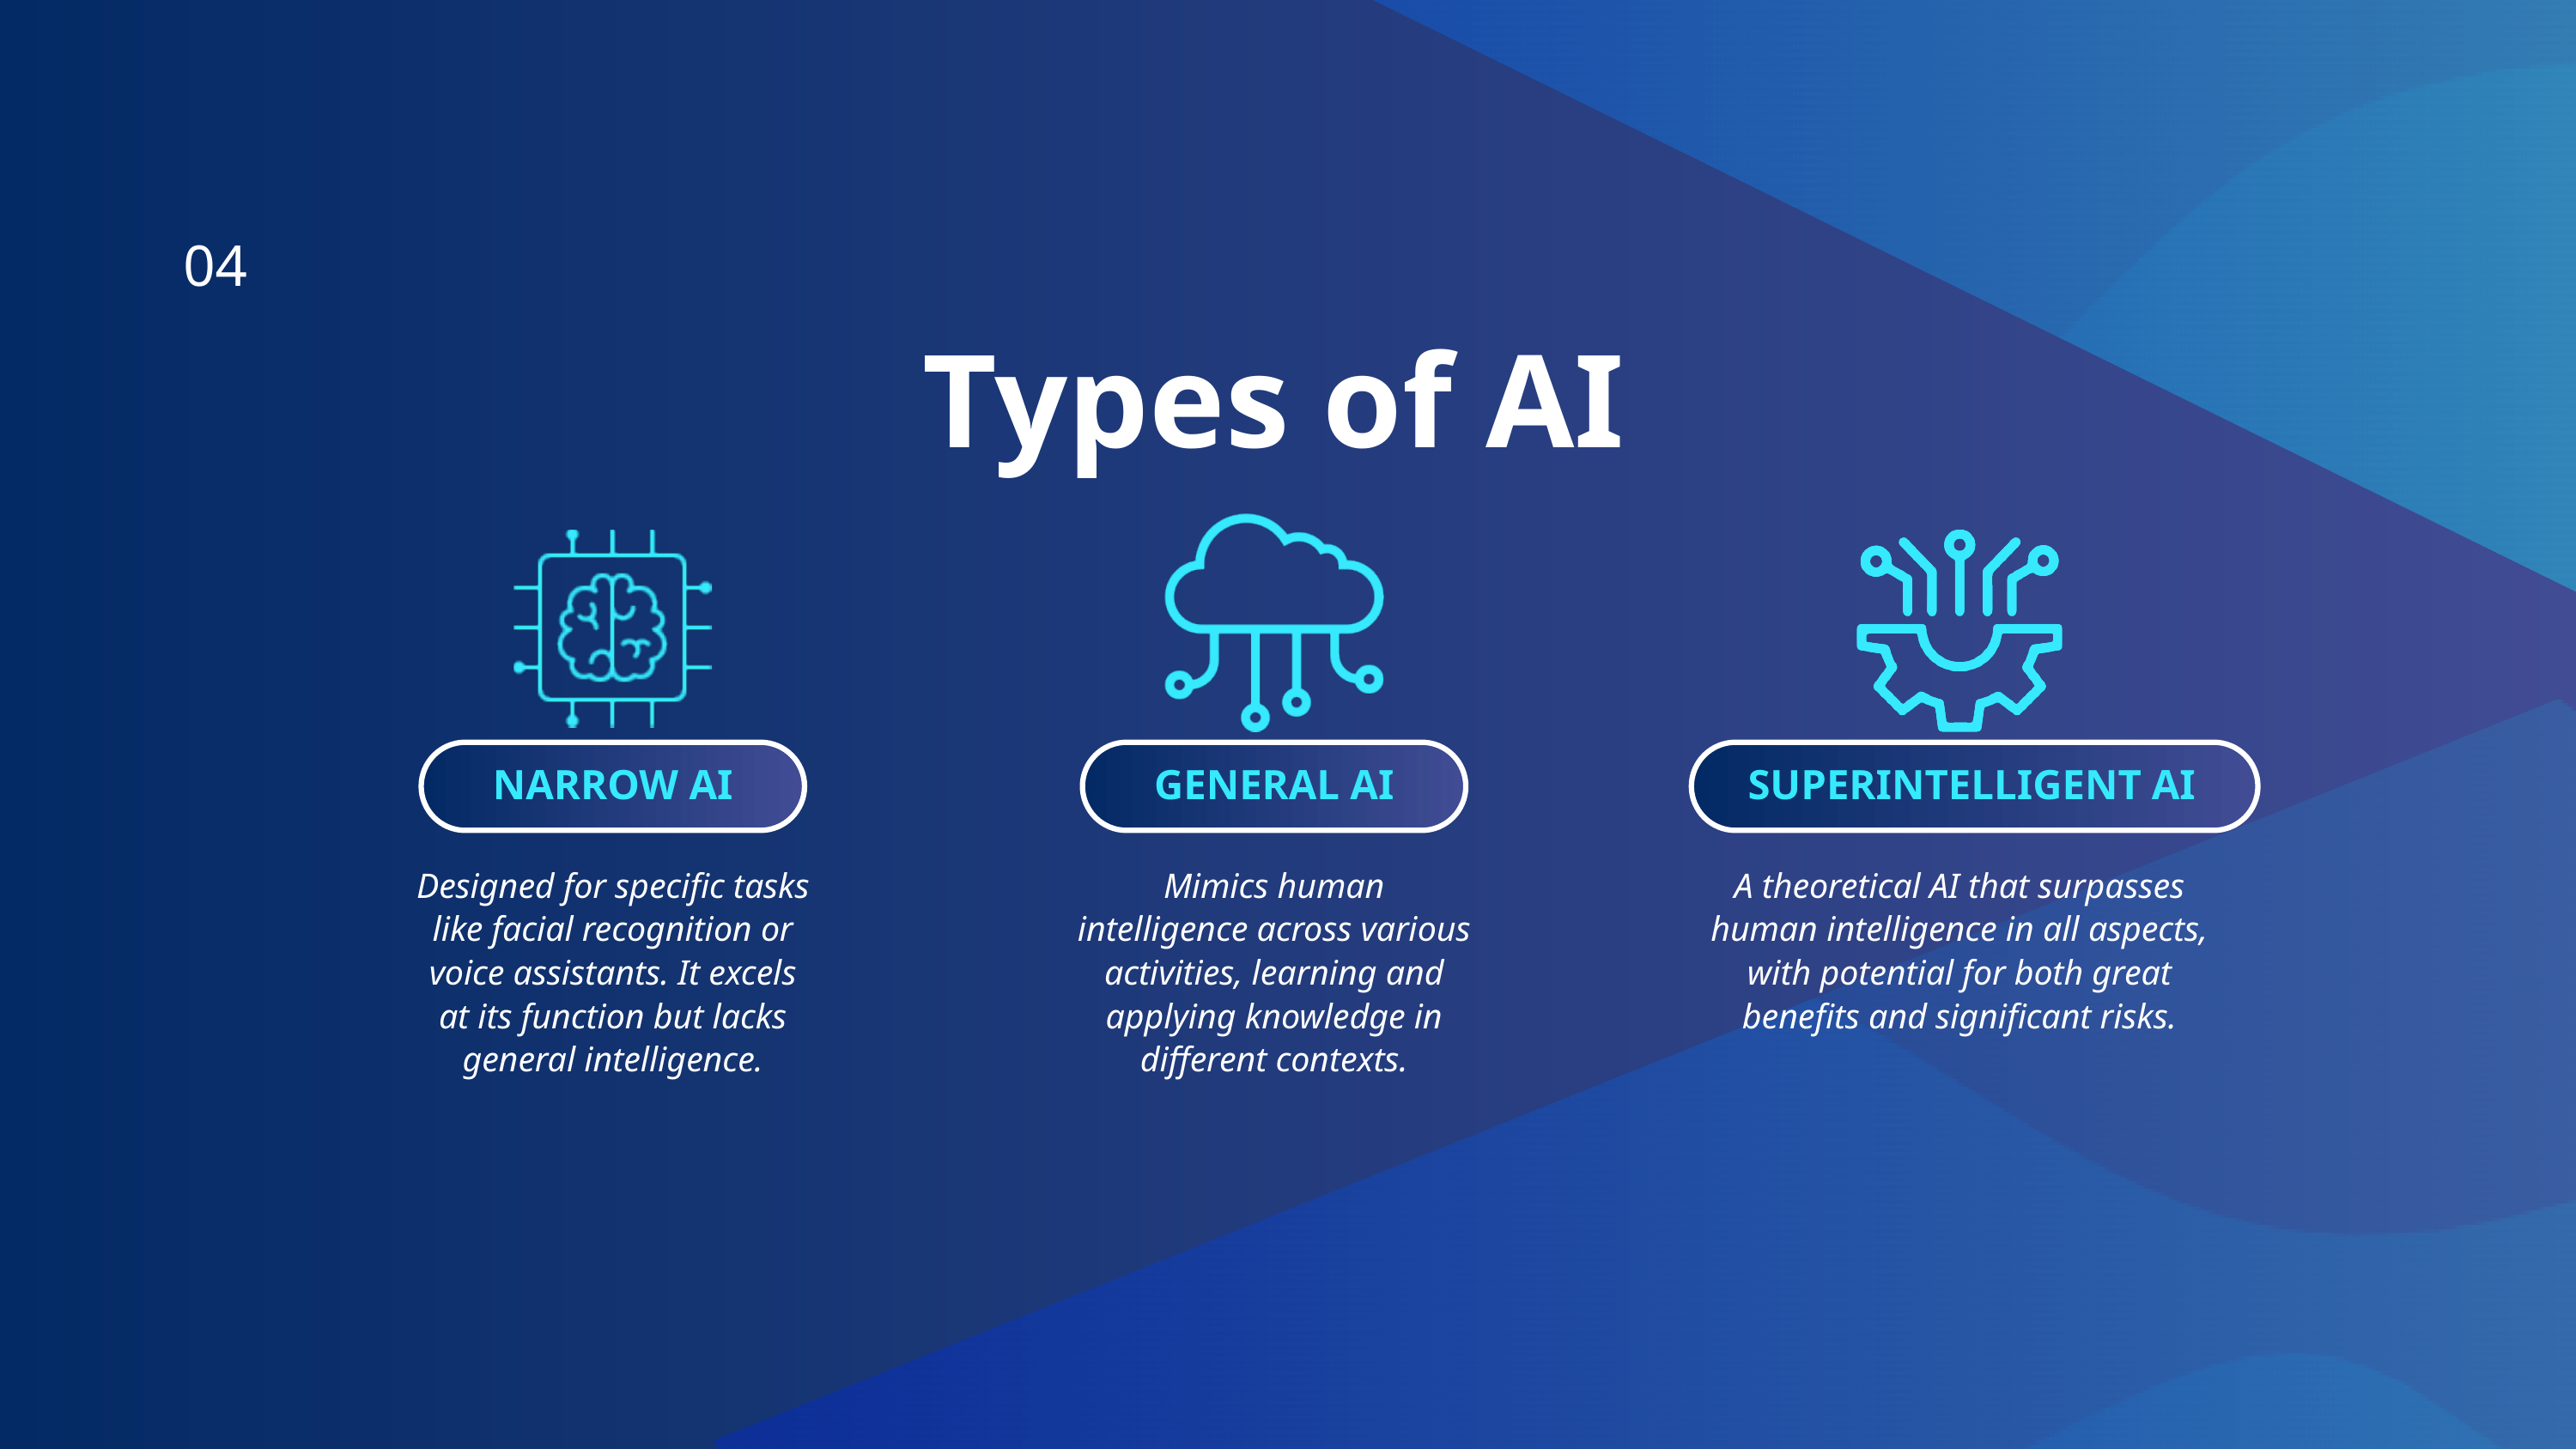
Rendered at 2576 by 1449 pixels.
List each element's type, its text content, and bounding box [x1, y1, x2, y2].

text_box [1691, 742, 2258, 831]
text_box Designed for specific tasks like facial recognition or voice assistants. It excels at its function but lacks general intelligence. [414, 861, 811, 1079]
text_box [1372, 0, 2576, 592]
text_box [1163, 510, 1385, 732]
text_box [1082, 742, 1467, 831]
text_box A theoretical AI that surpasses human intelligence in all aspects, with potential for both great benefits and significant risks. [1701, 861, 2218, 1035]
text_box [714, 691, 2576, 1449]
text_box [421, 742, 805, 831]
text_box 04 [183, 225, 346, 298]
text_box Mimics human intelligence across various activities, learning and applying knowledge in different contexts. [1075, 861, 1473, 1079]
text_box [1856, 530, 2063, 732]
text_box [513, 530, 713, 728]
text_box Types of AI [838, 350, 1710, 473]
